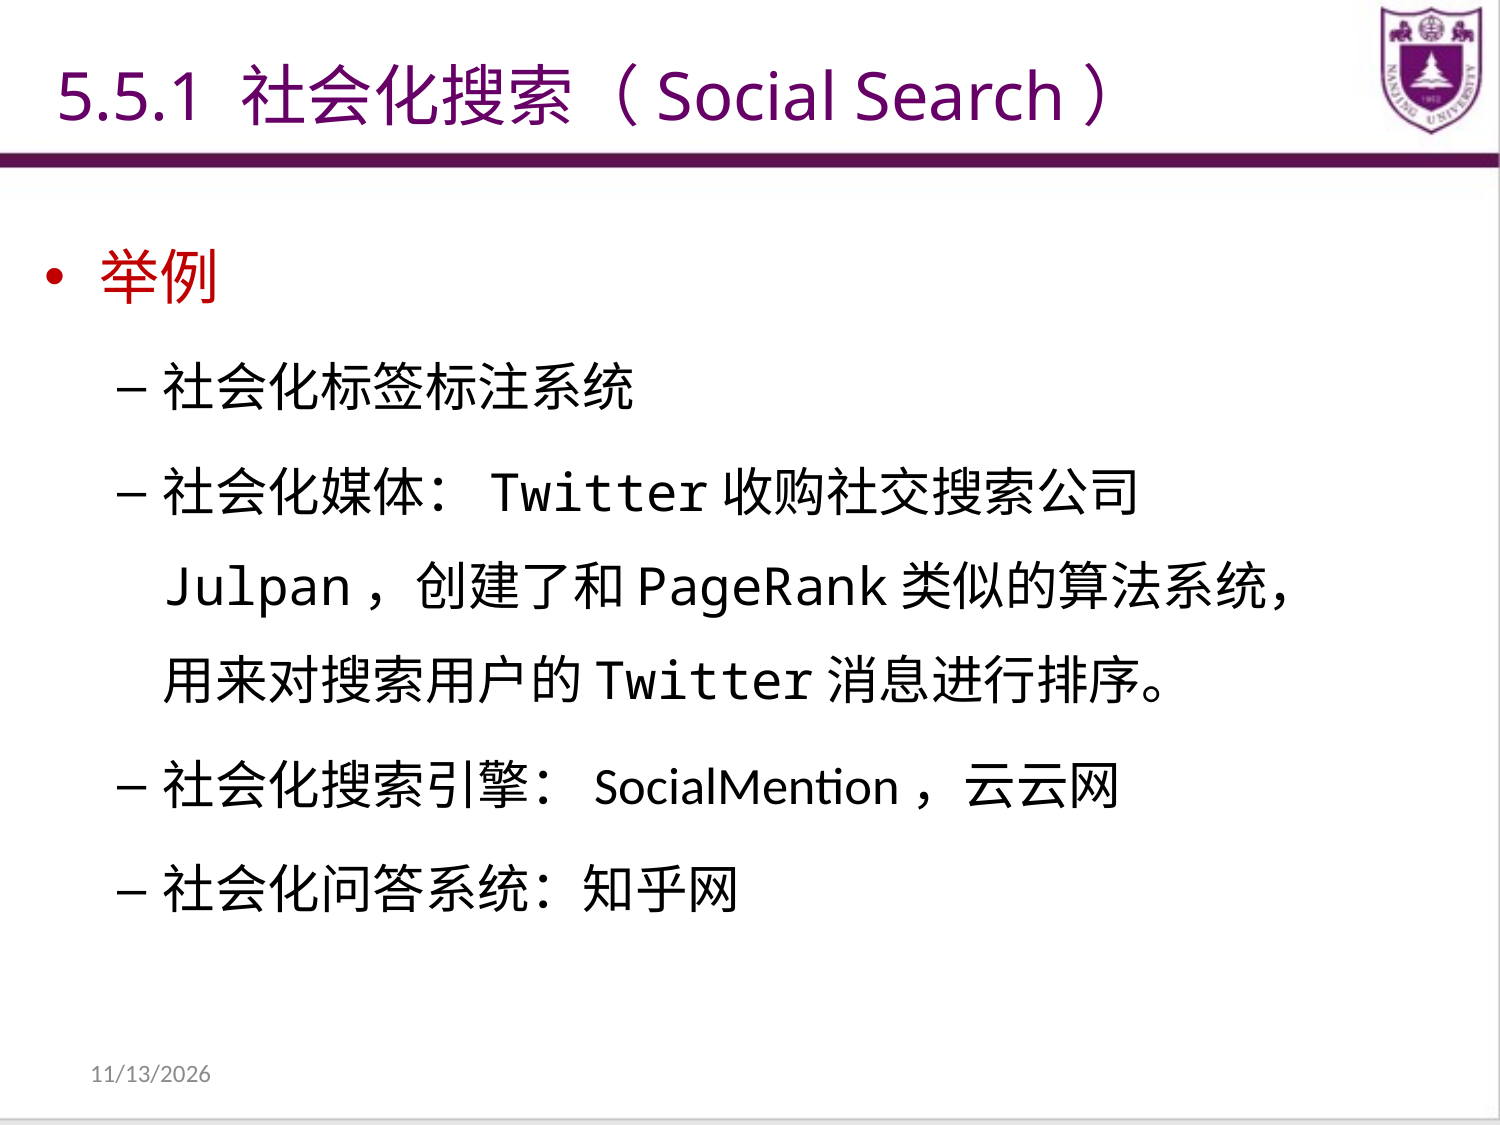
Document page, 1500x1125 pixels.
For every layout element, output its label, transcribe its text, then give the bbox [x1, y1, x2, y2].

text_box 5.5.1 社会化搜索（Social Search） [41, 46, 1260, 142]
list 举例 社会化标签标注系统 社会化媒体：Twitter收购社交搜索公司Julpan，创建了和PageRank类似的算法系统，用来对搜索用户的Twitter消息进行排序。 社会化搜索引擎：SocialMention，云云网 社会化问答系统：知乎网 [29, 196, 1380, 939]
picture [0, 0, 1500, 1125]
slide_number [75, 1042, 425, 1103]
